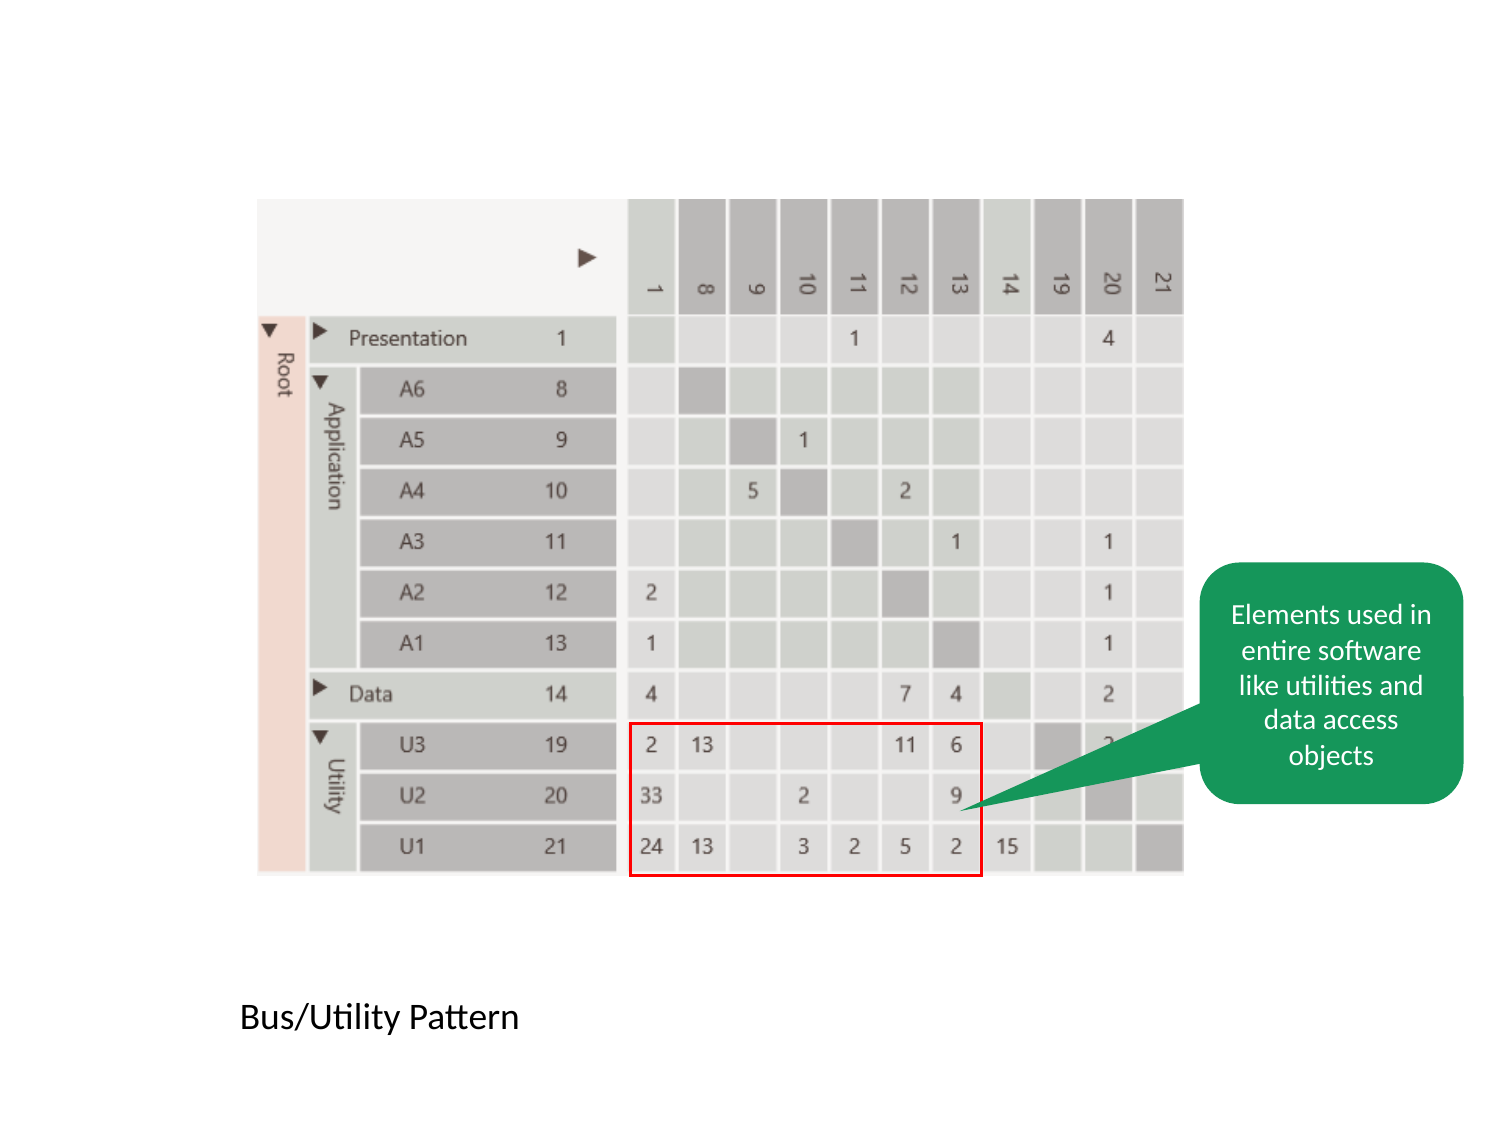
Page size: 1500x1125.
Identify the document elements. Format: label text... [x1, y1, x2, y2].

text_box Elements used in entire software like utilities and data access objects [1184, 561, 1465, 805]
picture [257, 199, 1184, 876]
text_box Bus/Utility Pattern [225, 984, 536, 1045]
